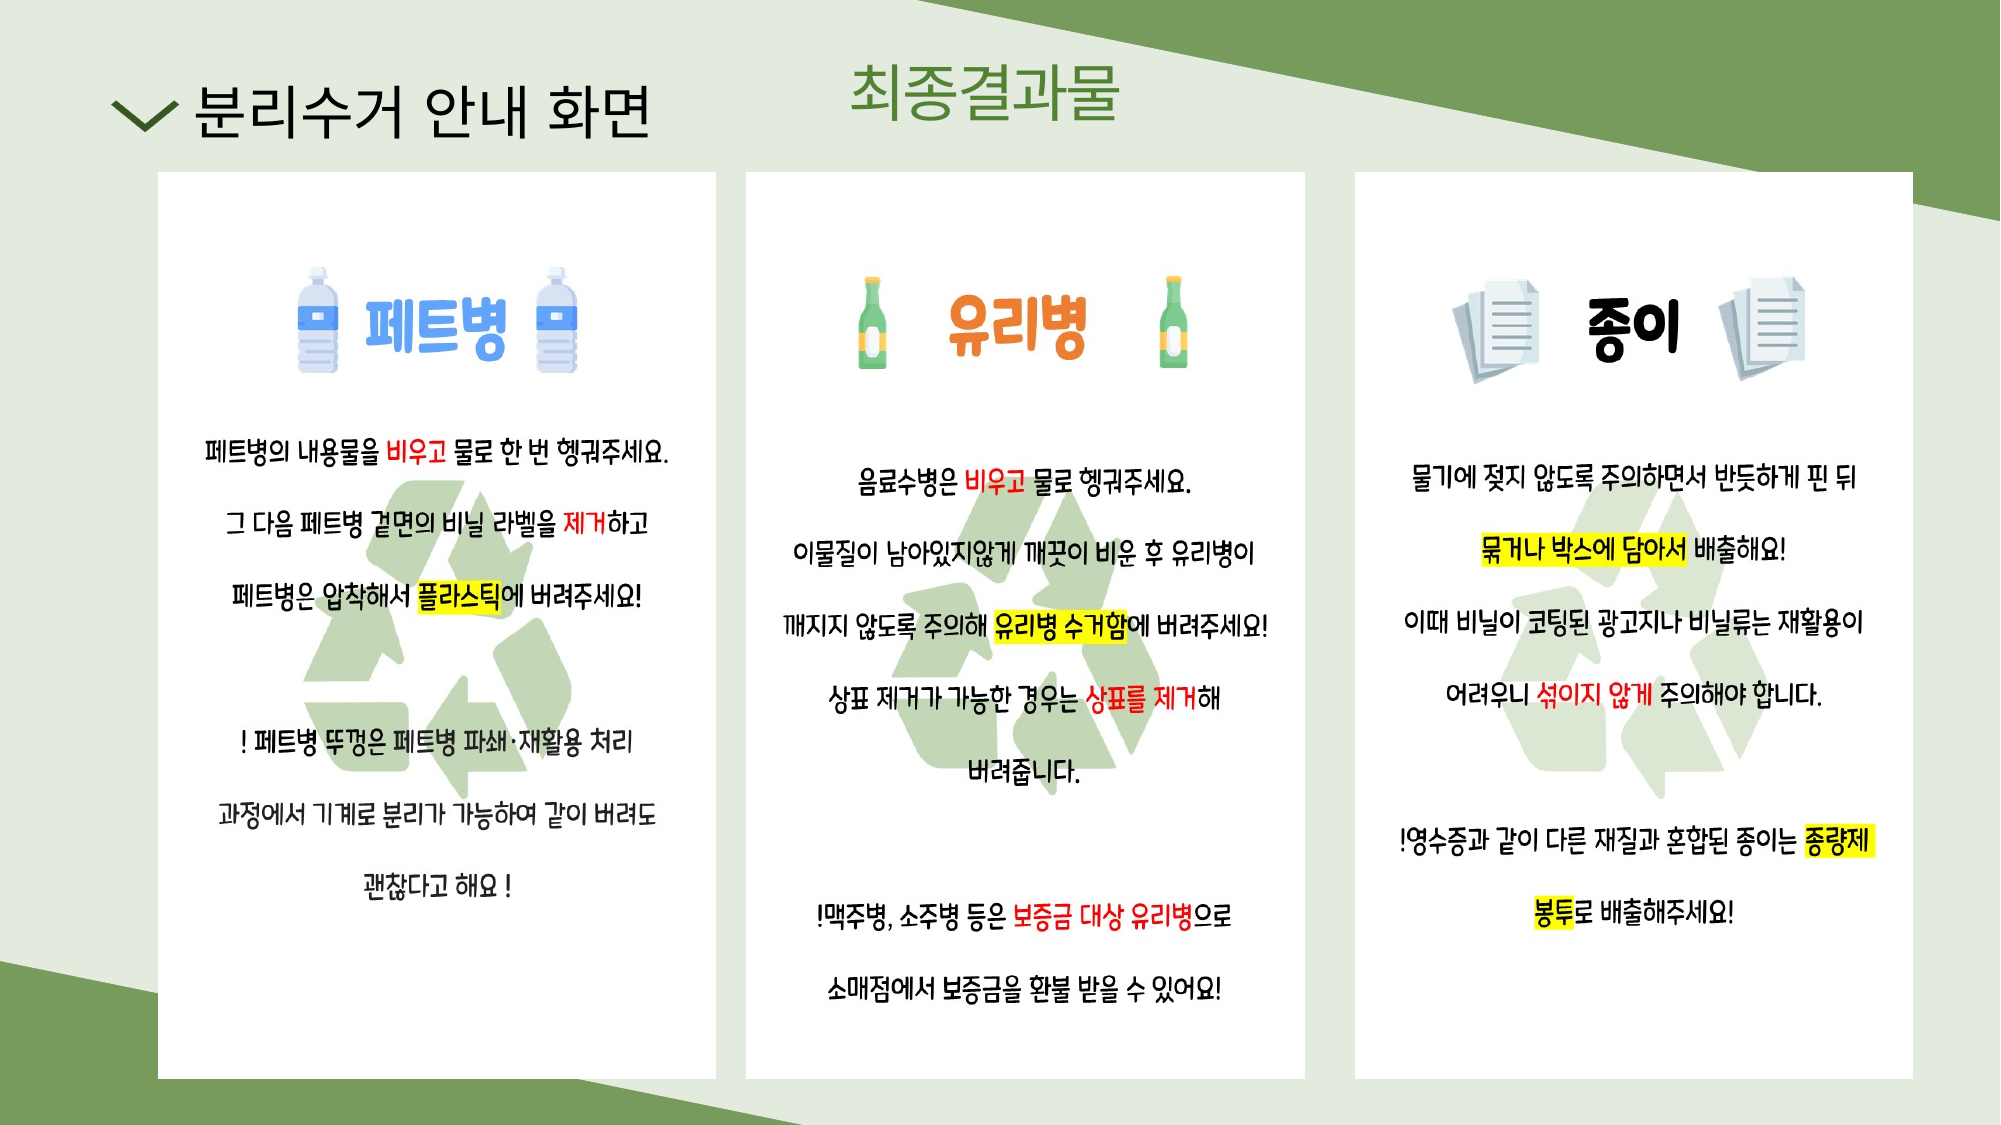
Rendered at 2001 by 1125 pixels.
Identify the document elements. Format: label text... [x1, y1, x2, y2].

picture [1355, 172, 1913, 1079]
picture [87, 69, 203, 163]
text_box 분리수거 안내 화면 [203, 69, 817, 154]
picture [157, 172, 716, 1079]
picture [746, 172, 1305, 1079]
text_box 최종결과물 [725, 46, 1246, 137]
